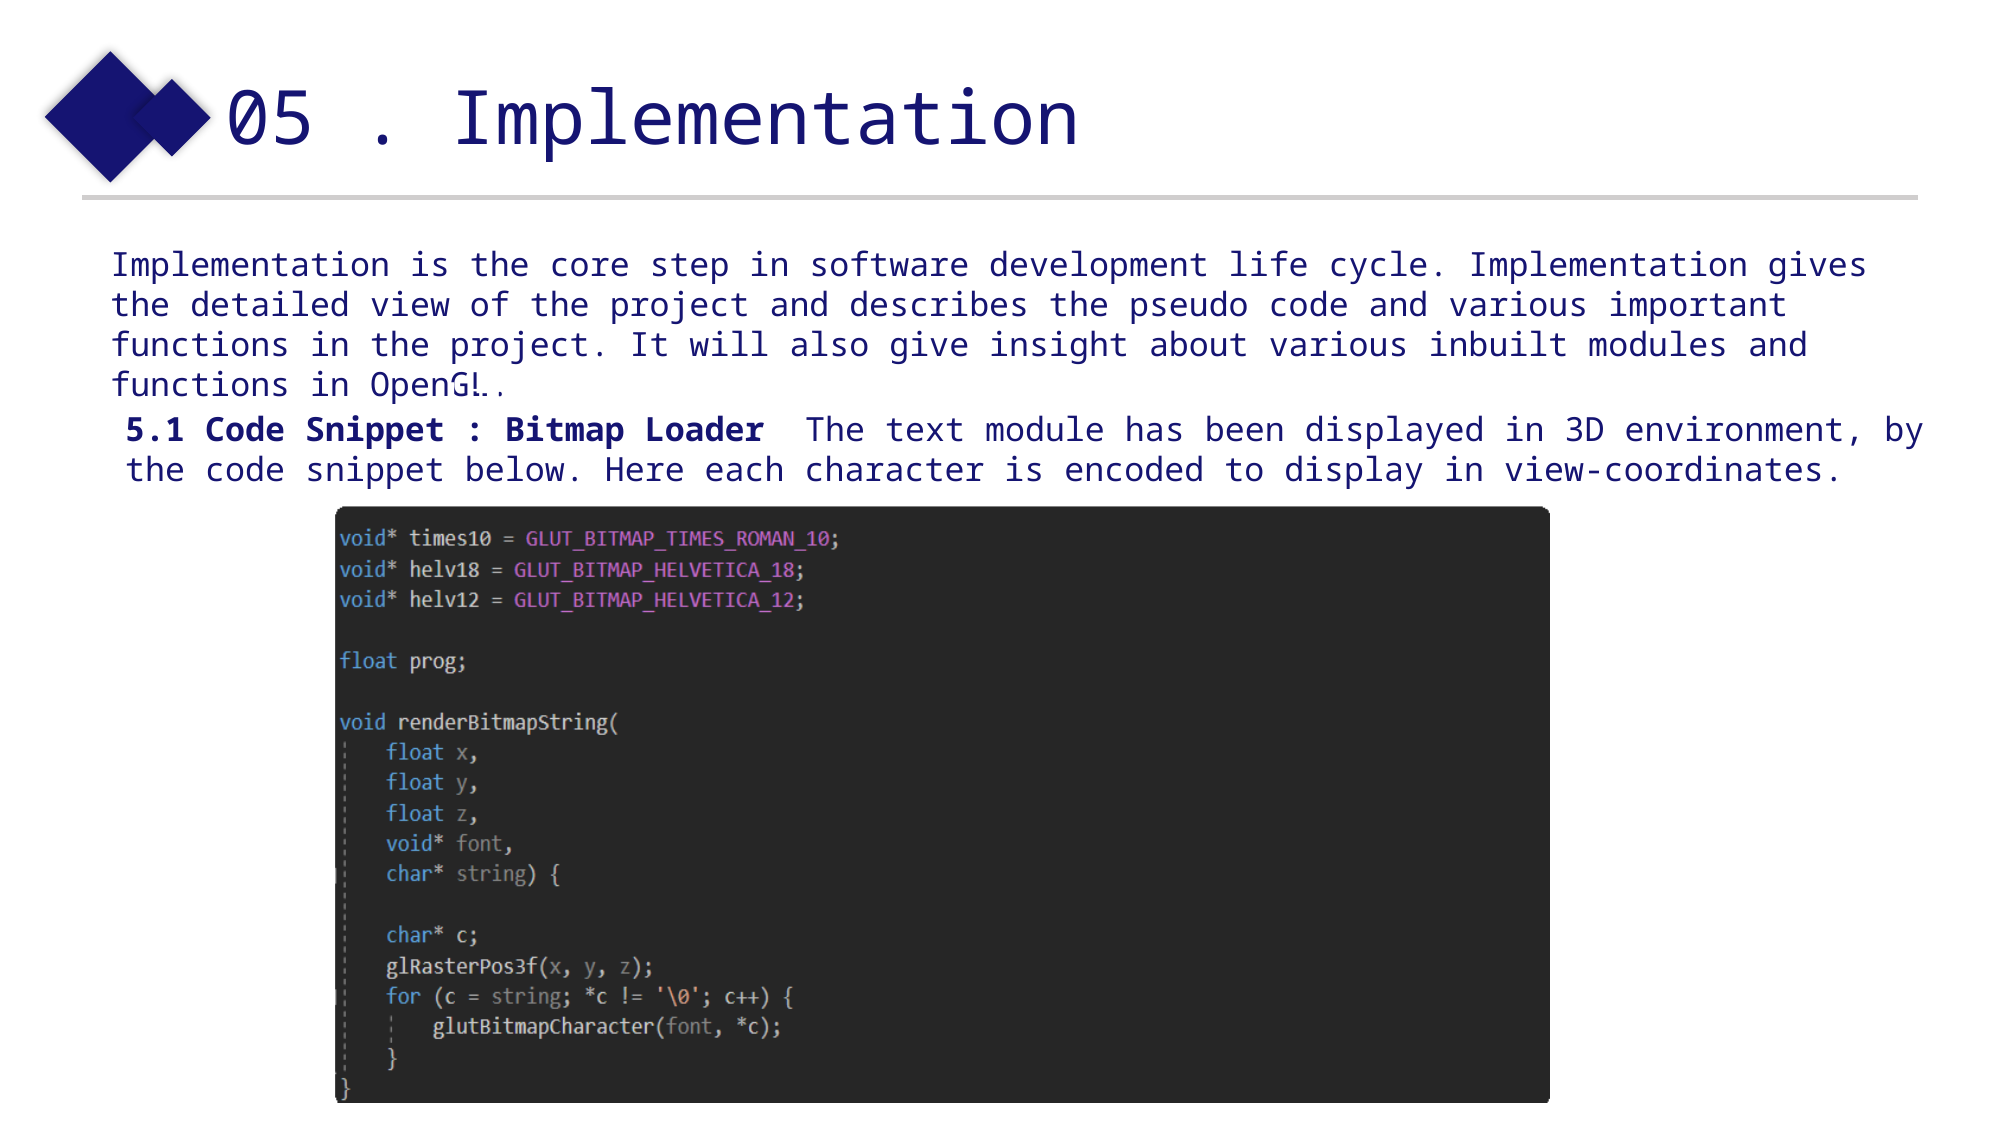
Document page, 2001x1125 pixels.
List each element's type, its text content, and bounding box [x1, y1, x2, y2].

text_box 5.1 Code Snippet : Bitmap Loader The text module has been displayed in 3D environment, by the code snippet below. Here each character is encoded to display in view-coordinates. [110, 401, 475, 576]
text_box 05 . Implementation [210, 62, 1142, 168]
text_box Implementation is the core step in software development life cycle. Implementation gives the detailed view of the project and describes the pseudo code and various important functions in the project. It will also give insight about various inbuilt modules and functions in OpenGL. [95, 196, 1932, 411]
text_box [475, 351, 969, 504]
picture [333, 504, 1550, 1103]
text_box 5.1 Code Snippet : Bitmap Loader The text module has been displayed in 3D environment, by the code snippet below. Here each character is encoded to display in view-coordinates. [969, 401, 1946, 576]
text_box [131, 77, 210, 158]
text_box [43, 49, 150, 184]
